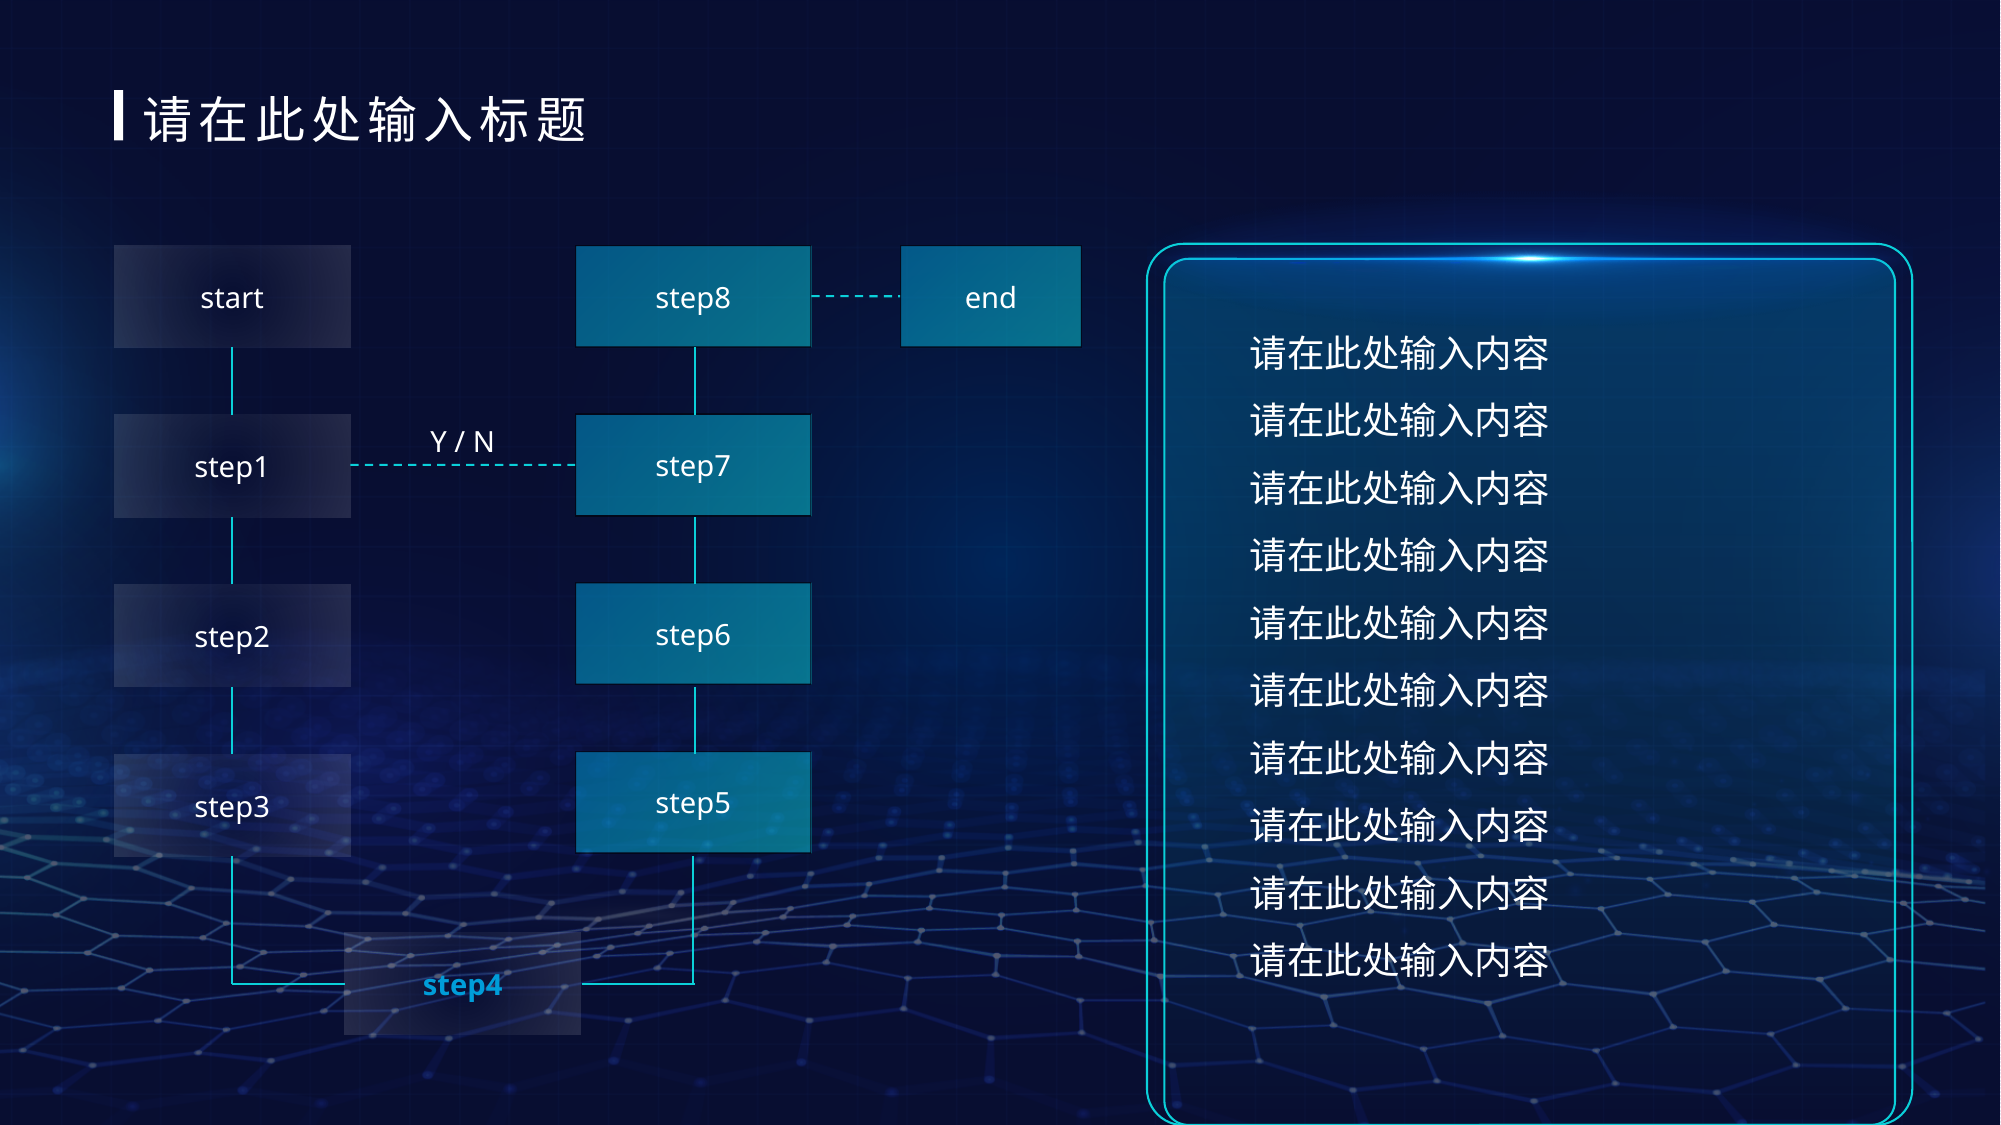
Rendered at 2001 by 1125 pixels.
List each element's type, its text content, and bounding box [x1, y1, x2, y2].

text_box Y / N [430, 422, 496, 458]
text_box end [899, 244, 1083, 348]
text_box step3 [113, 753, 351, 857]
list 请在此处输入标题 [142, 88, 1331, 149]
text_box step4 [344, 932, 582, 1036]
text_box step6 [574, 581, 812, 686]
text_box step2 [113, 583, 351, 688]
text_box step5 [574, 750, 812, 854]
text_box step7 [574, 413, 812, 517]
text_box step8 [574, 244, 812, 348]
text_box step1 [113, 414, 351, 518]
text_box start [113, 244, 351, 348]
picture [0, 0, 2000, 1125]
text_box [1146, 191, 1913, 1125]
